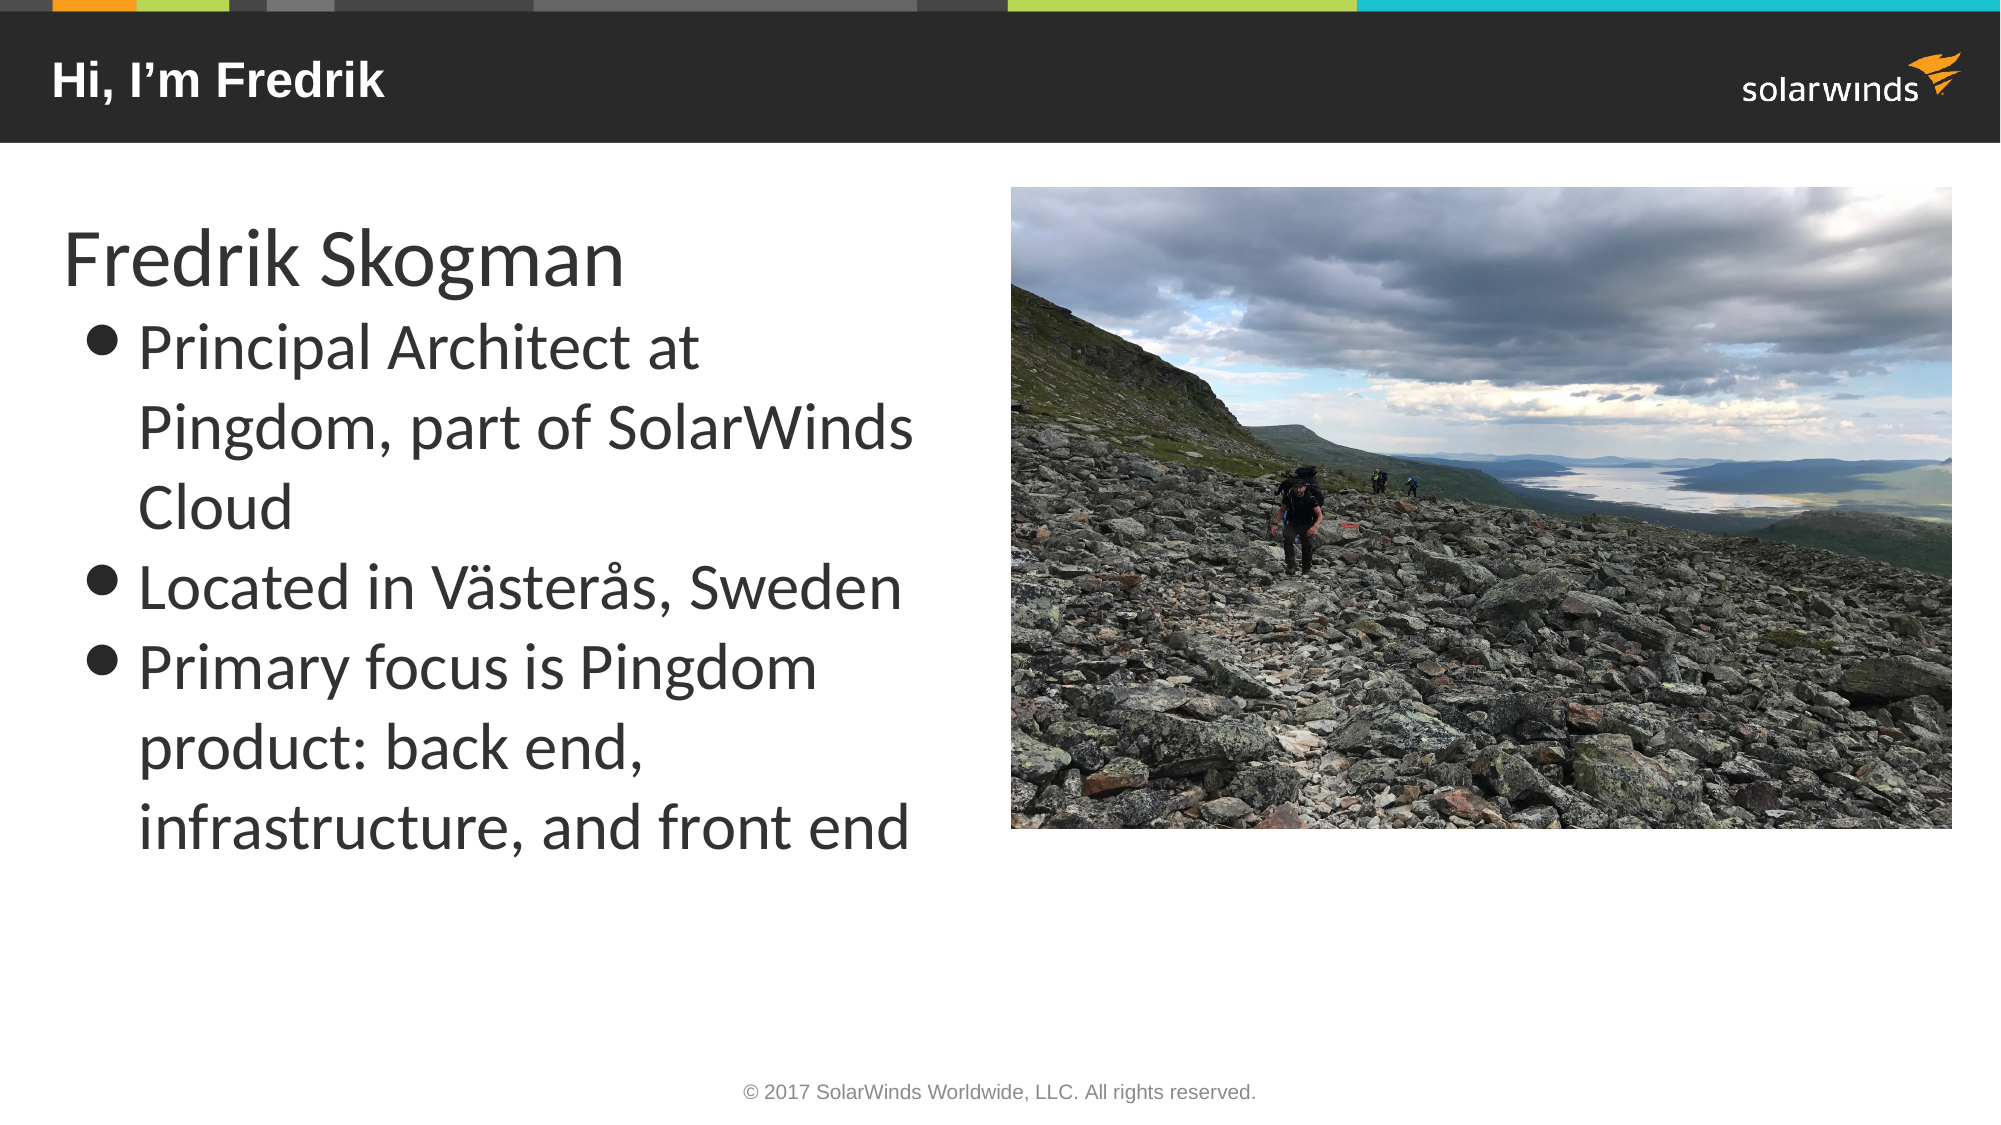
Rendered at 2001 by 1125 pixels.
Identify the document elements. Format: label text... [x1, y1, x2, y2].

footer © 2017 SolarWinds Worldwide, LLC. All rights reserved. [76, 1058, 1924, 1124]
picture [0, 0, 2001, 1125]
list Fredrik Skogman Principal Architect at Pingdom, part of SolarWinds Cloud Located in Västerås, Sweden Primary focus is Pingdom product: back end, infrastructure, and front end [48, 187, 986, 1016]
title Hi, I’m Fredrik [43, 39, 1662, 124]
